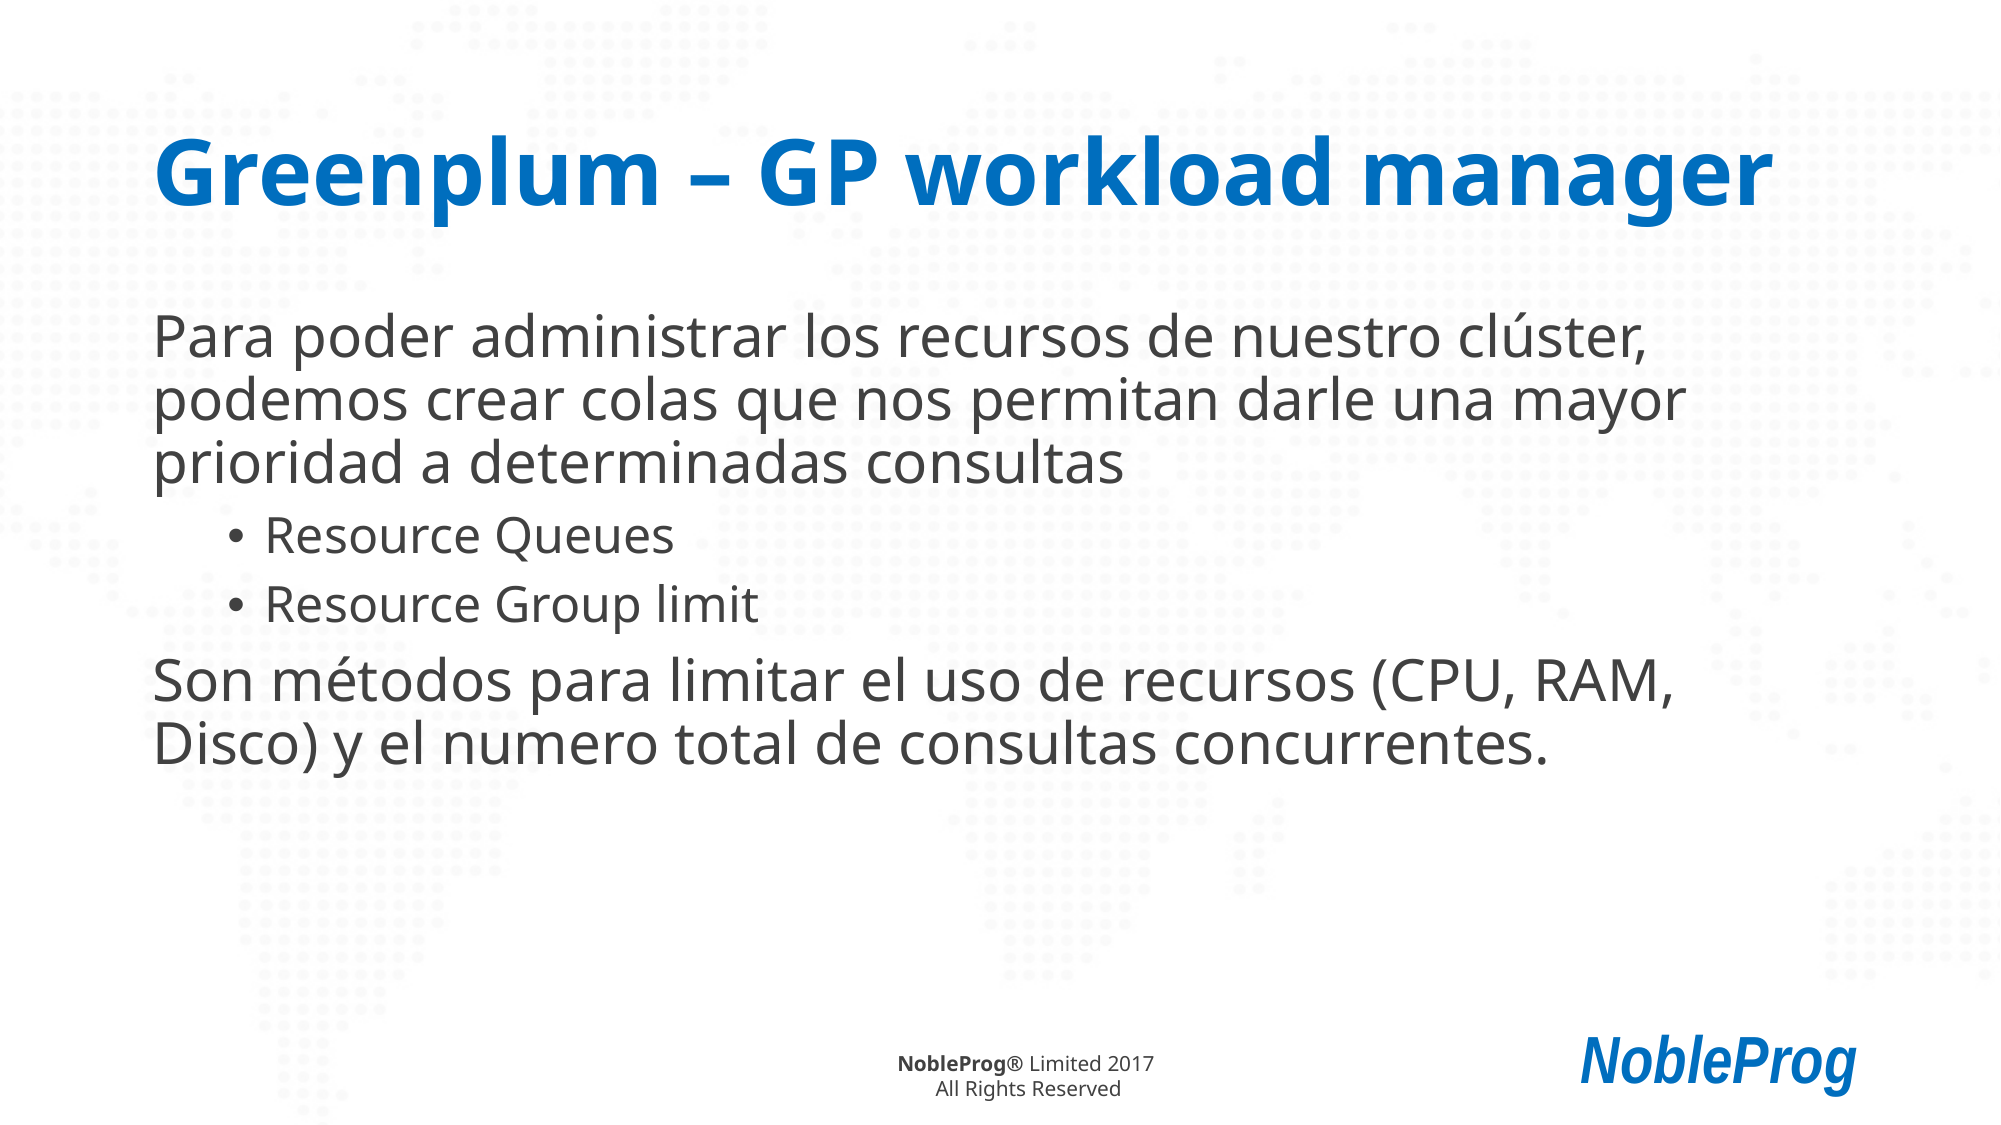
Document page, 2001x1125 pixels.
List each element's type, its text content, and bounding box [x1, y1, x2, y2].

title Greenplum – GP workload manager [137, 59, 1863, 278]
list Para poder administrar los recursos de nuestro clúster, podemos crear colas que nos permitan darle una mayor prioridad a determinadas consultas Resource Queues Resource Group limit Son métodos para limitar el uso de recursos (CPU, RAM, Disco) y el numero total de consultas concurrentes. [137, 299, 1863, 1014]
